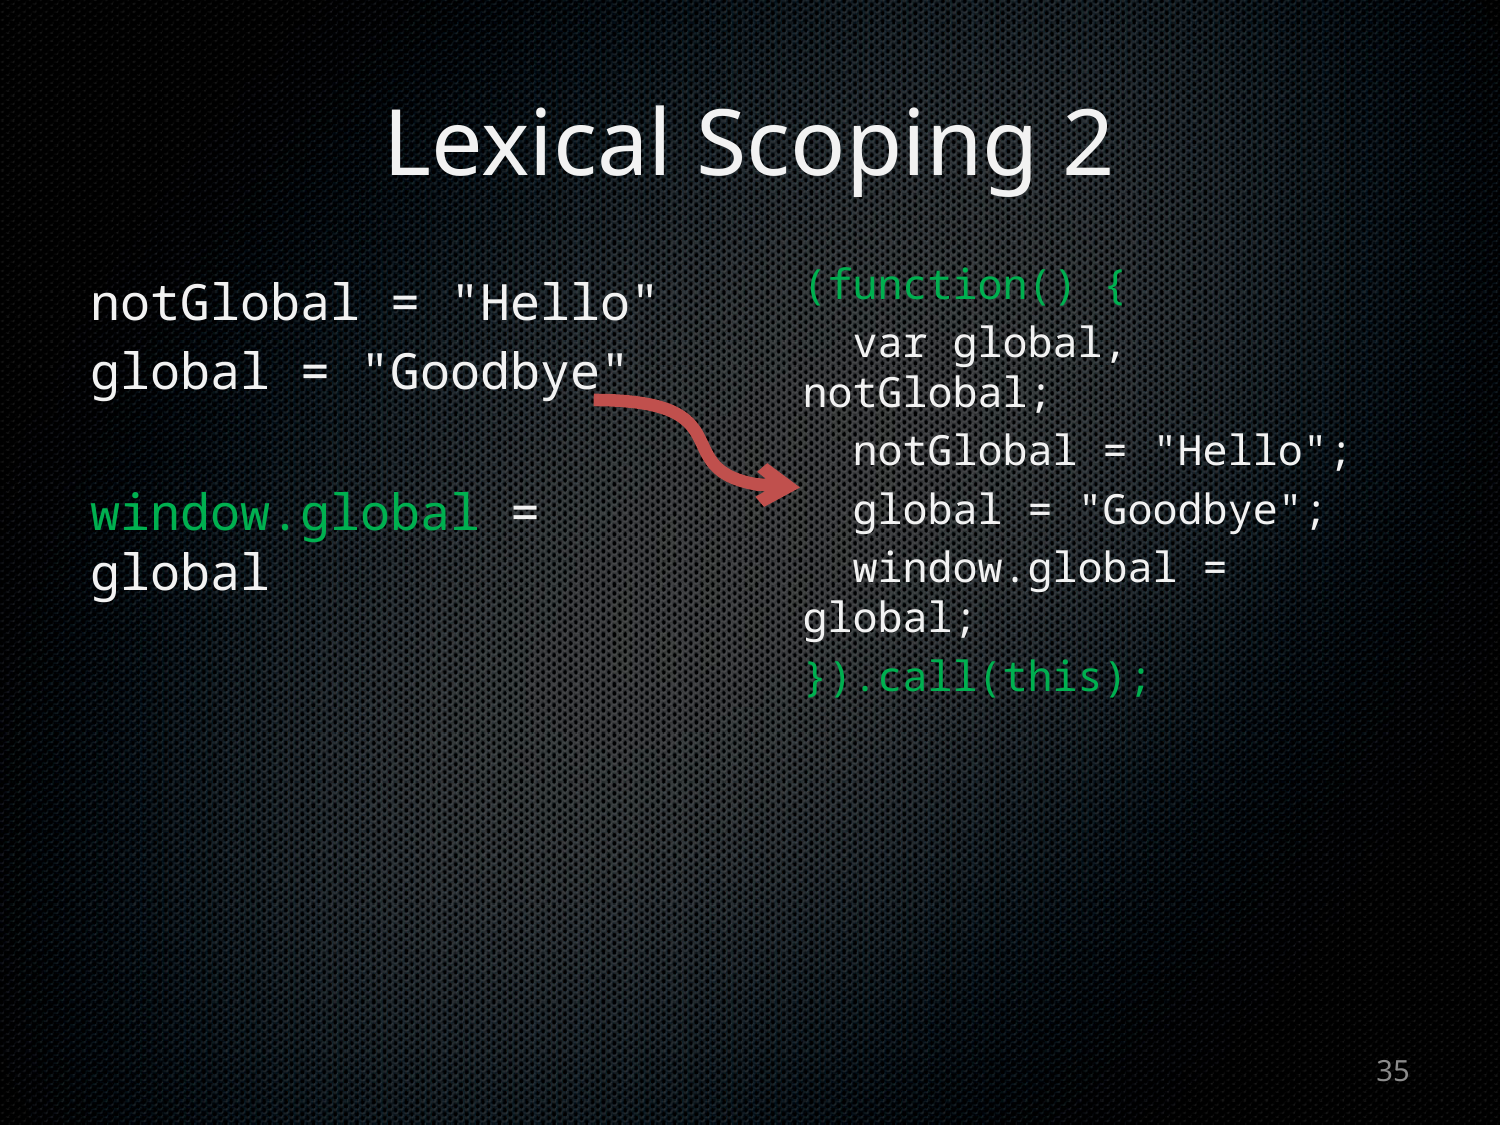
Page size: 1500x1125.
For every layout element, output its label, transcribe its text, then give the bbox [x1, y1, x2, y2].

slide_number 35 [1074, 1042, 1425, 1103]
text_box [593, 399, 801, 488]
title Lexical Scoping 2 [75, 45, 1425, 233]
list (function() { var global, notGlobal; notGlobal = "Hello"; global = "Goodbye"; window.global = global; }).call(this); [787, 249, 1413, 1038]
picture [0, 0, 1500, 1125]
list notGlobal = "Hello" global = "Goodbye" window.global = global [75, 262, 738, 650]
